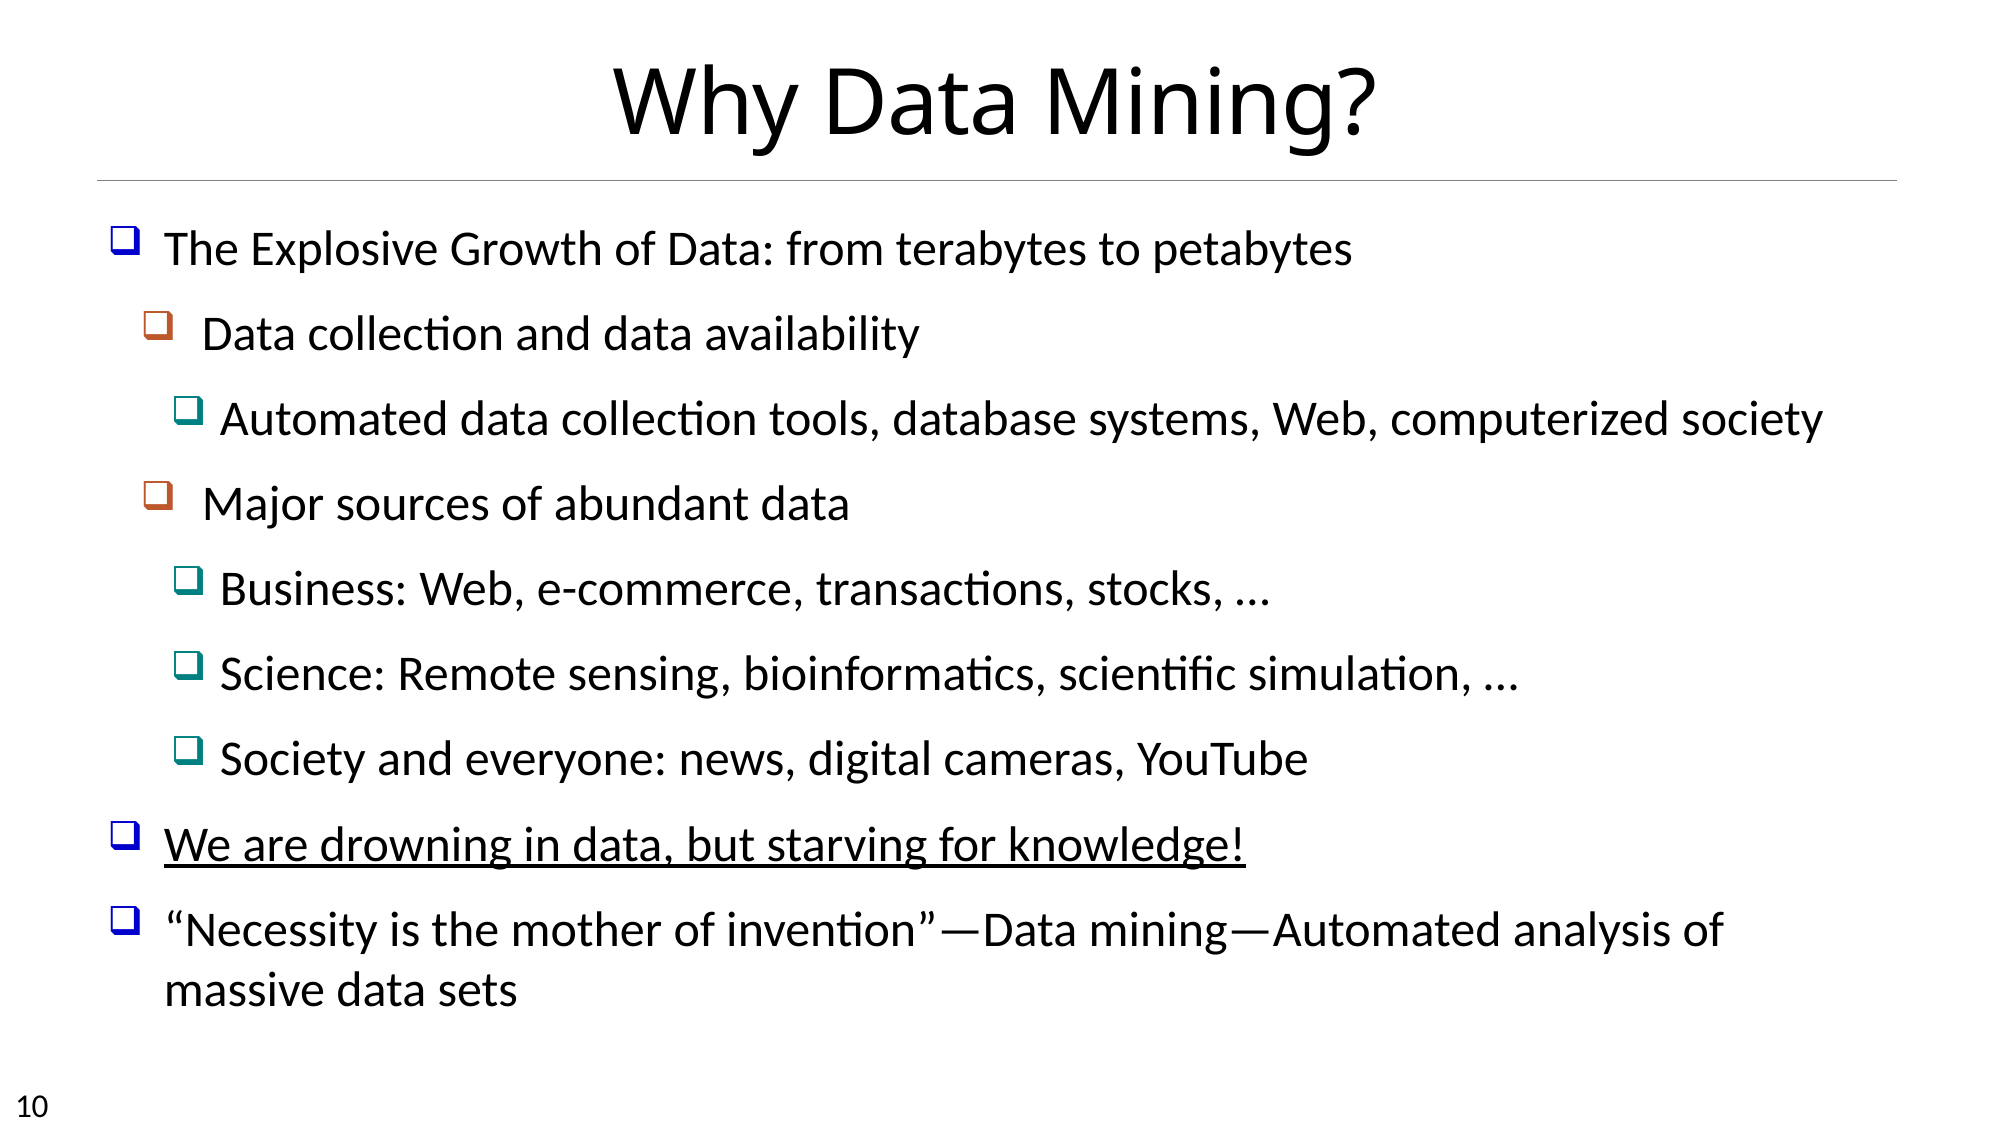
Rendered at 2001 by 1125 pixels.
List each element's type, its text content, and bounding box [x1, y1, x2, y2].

title Why Data Mining? [337, 50, 1675, 163]
list The Explosive Growth of Data: from terabytes to petabytes Data collection and data availability Automated data collection tools, database systems, Web, computerized society Major sources of abundant data Business: Web, e-commerce, transactions, stocks, … Science: Remote sensing, bioinformatics, scientific simulation, … Society and everyone: news, digital cameras, YouTube We are drowning in data, but starving for knowledge! “Necessity is the mother of invention”—Data mining—Automated analysis of massive data sets [92, 208, 1890, 1074]
